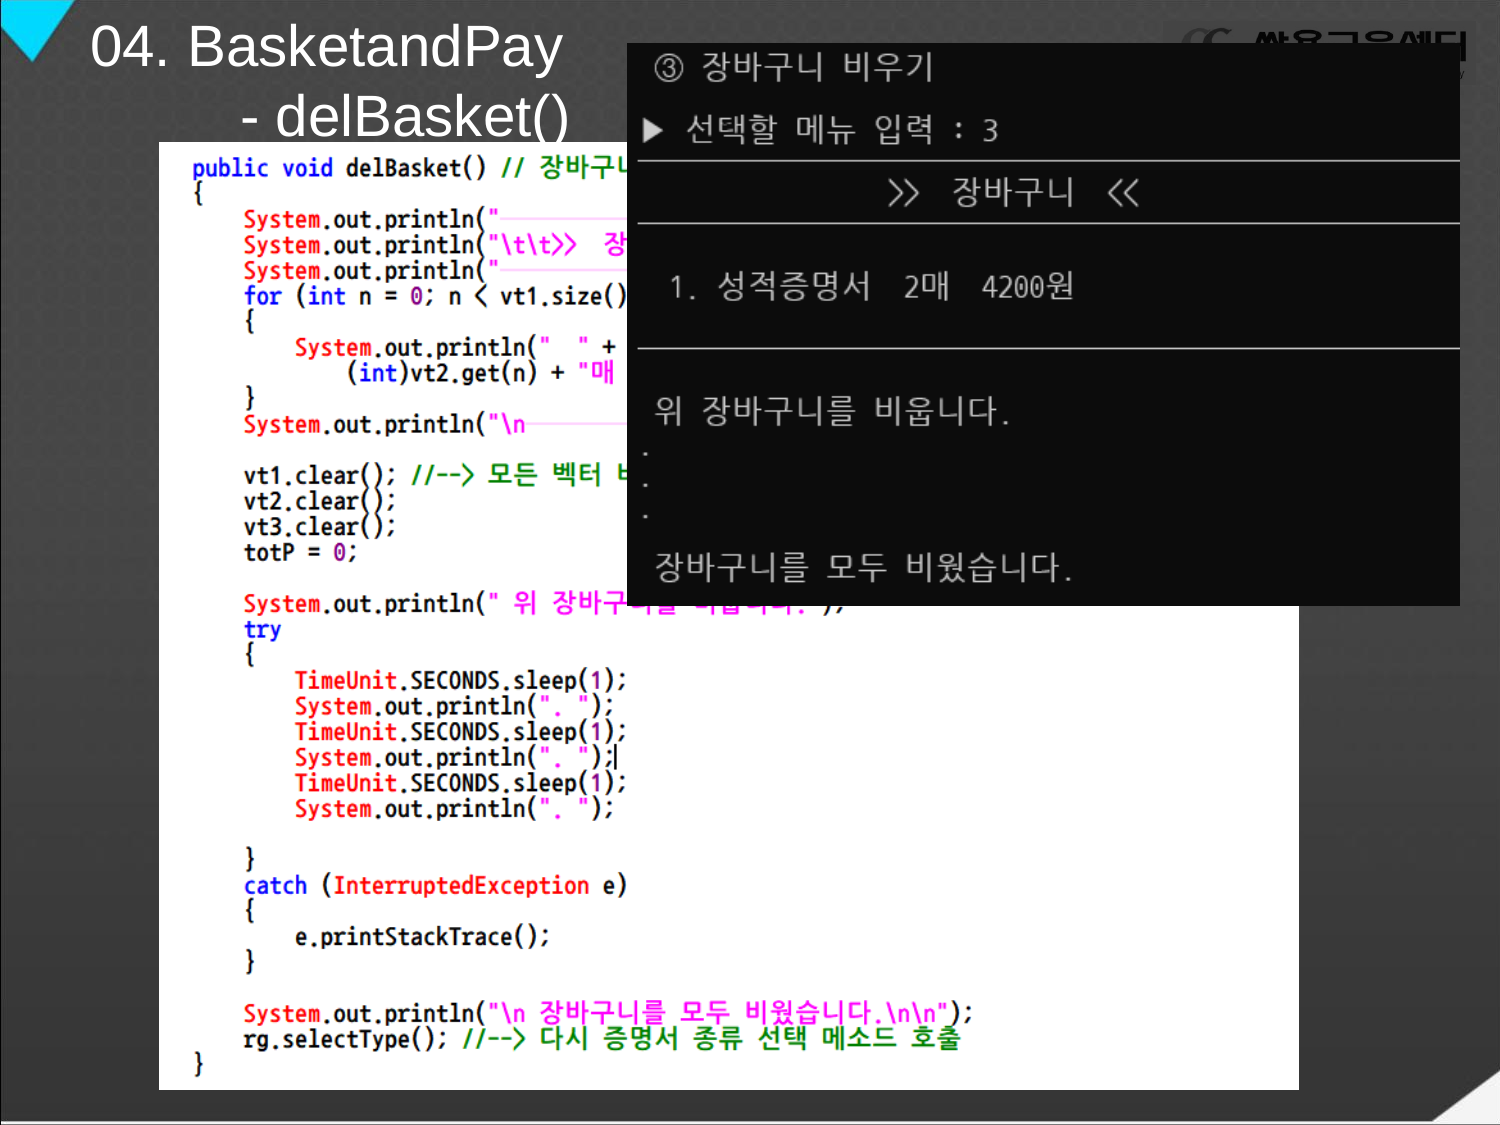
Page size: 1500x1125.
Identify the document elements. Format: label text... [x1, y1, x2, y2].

picture [0, 0, 1500, 1125]
title 04. BasketandPay - delBasket() [75, 43, 625, 183]
